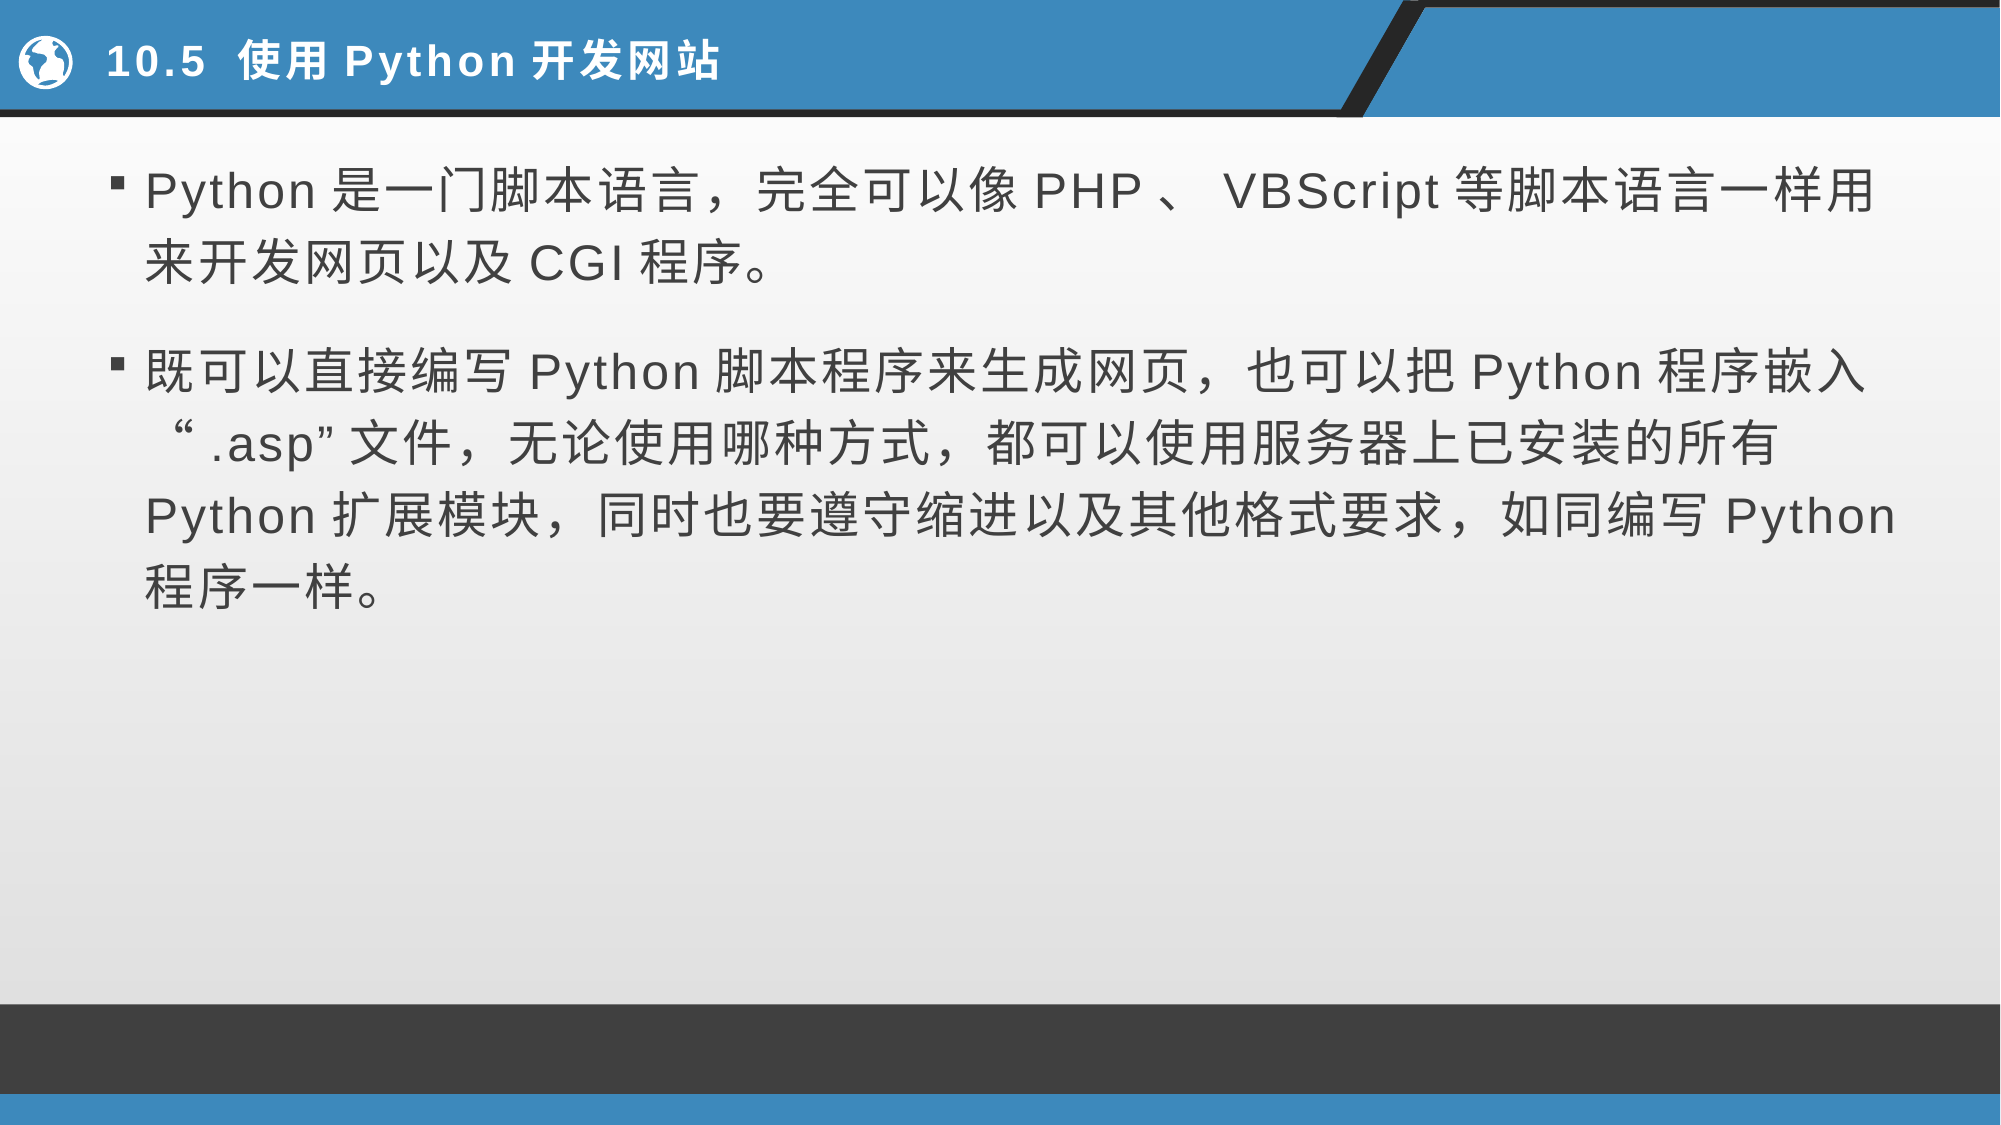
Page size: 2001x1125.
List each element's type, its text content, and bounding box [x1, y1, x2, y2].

title 10.5 使用Python开发网站 [90, 0, 977, 146]
list Python是一门脚本语言，完全可以像PHP、VBScript等脚本语言一样用来开发网页以及CGI程序。 既可以直接编写Python脚本程序来生成网页，也可以把Python程序嵌入“.asp”文件，无论使用哪种方式，都可以使用服务器上已安装的所有Python扩展模块，同时也要遵守缩进以及其他格式要求，如同编写Python程序一样。 [90, 146, 1921, 976]
